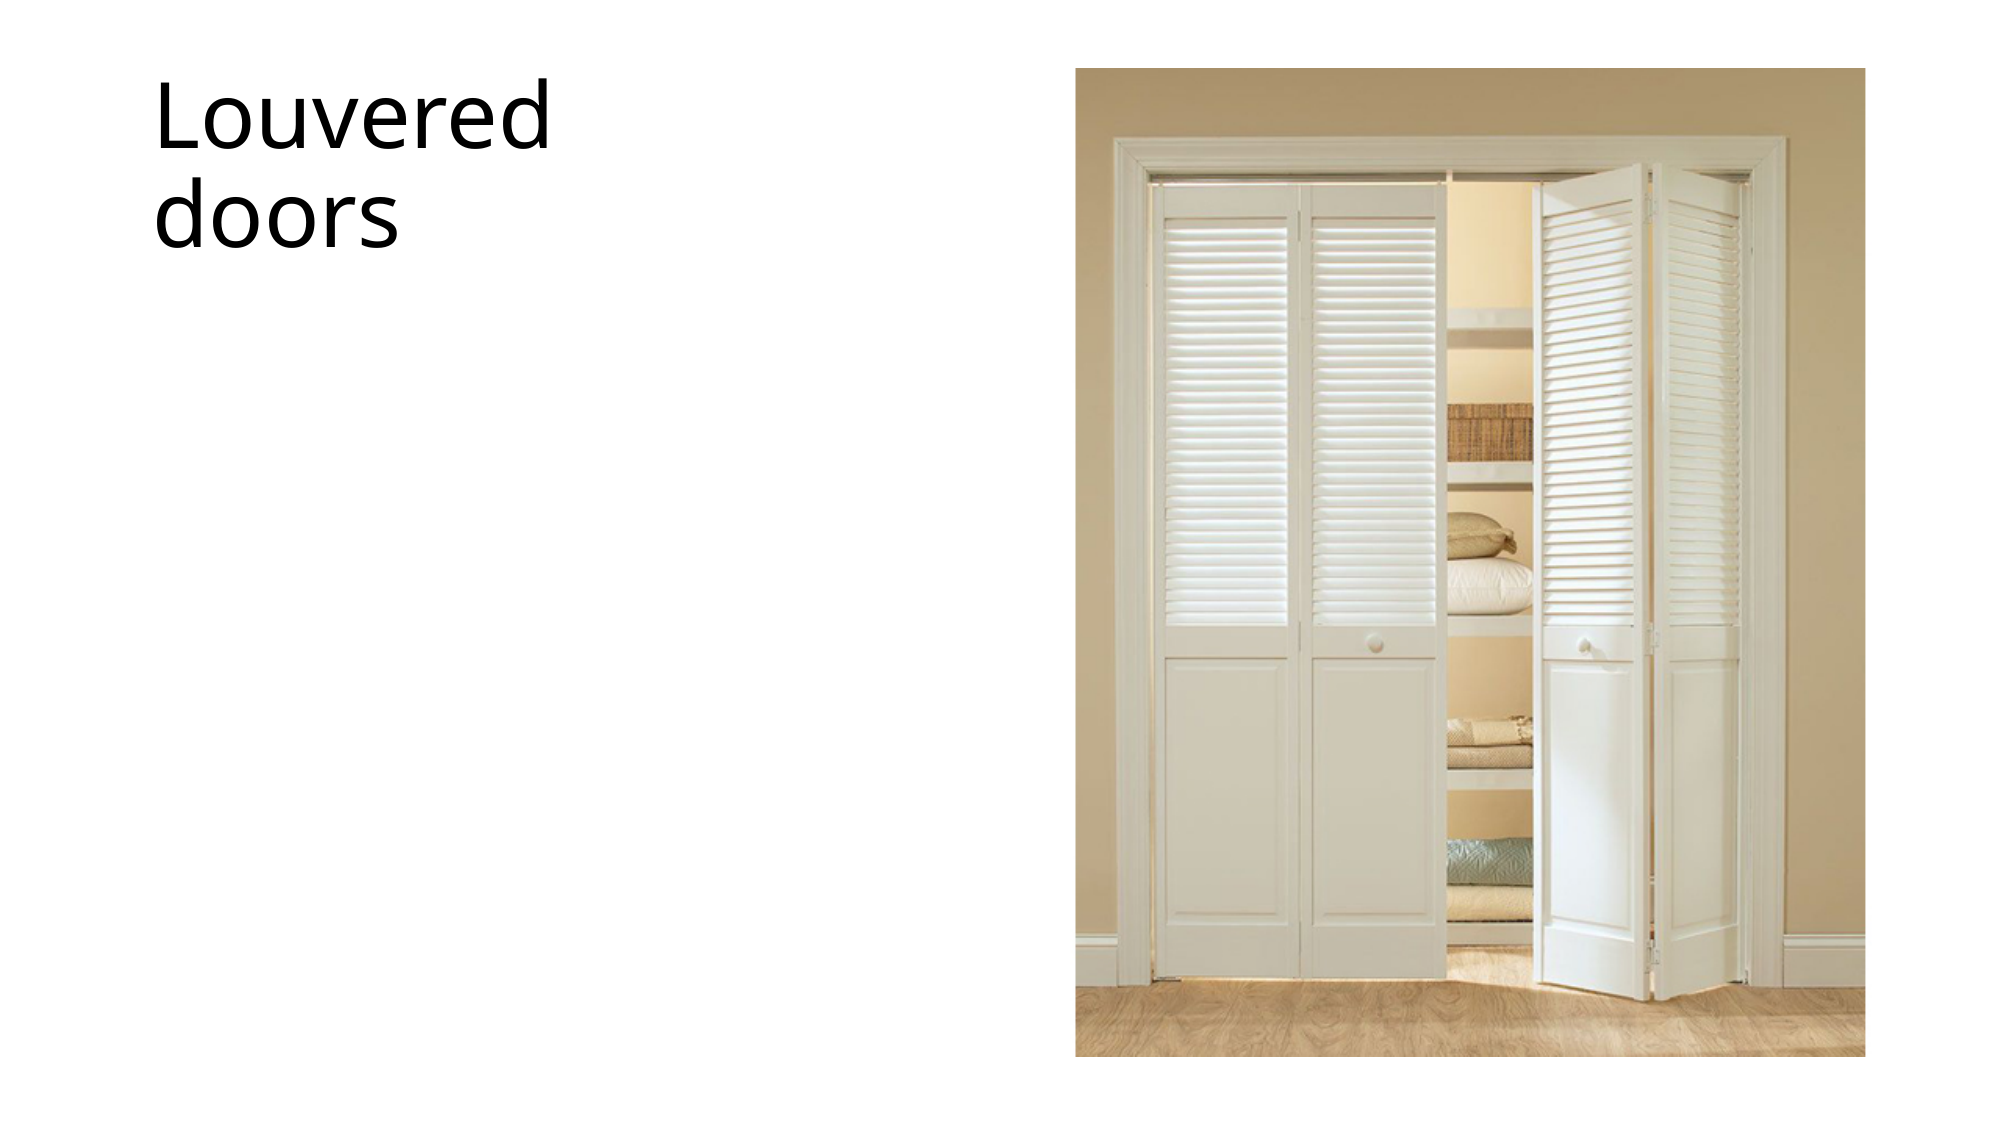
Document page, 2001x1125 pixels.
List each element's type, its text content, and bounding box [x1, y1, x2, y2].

picture [971, 68, 1972, 1057]
title Louvered doors [137, 59, 772, 278]
